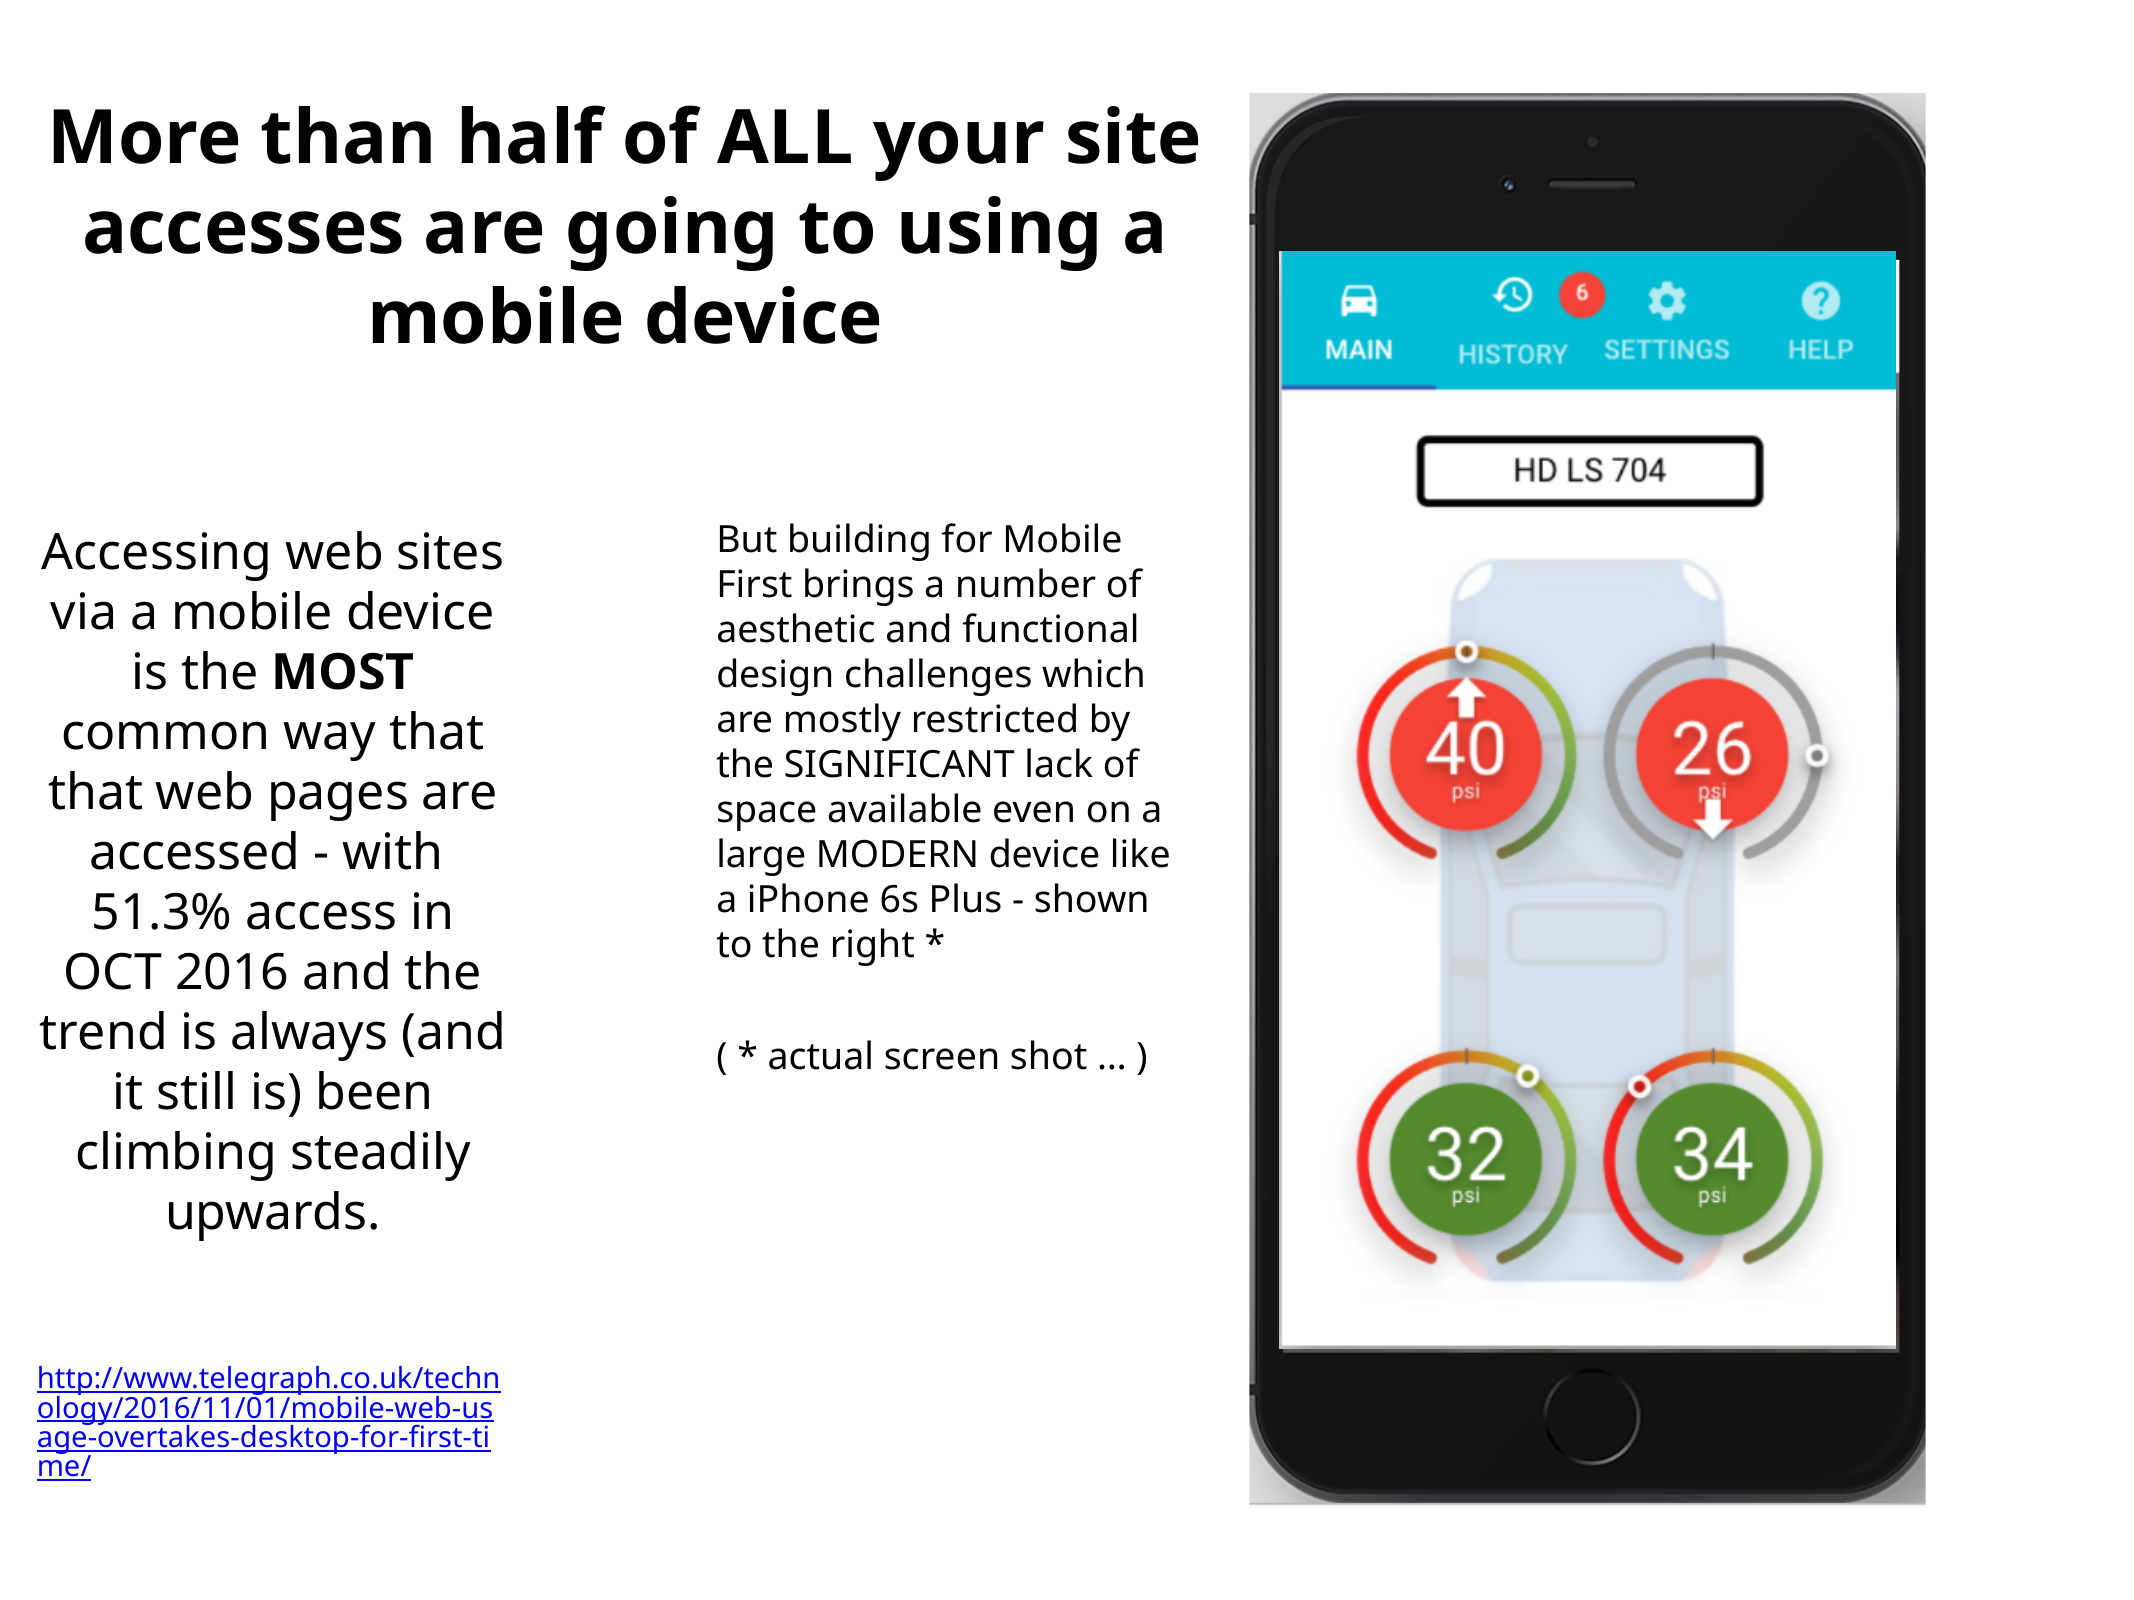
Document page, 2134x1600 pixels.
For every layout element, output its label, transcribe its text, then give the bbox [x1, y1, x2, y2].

text_box Accessing web sites via a mobile device is the MOST common way that that web pages are accessed - with 51.3% access in OCT 2016 and the trend is always (and it still is) been climbing steadily upwards. http://www.telegraph.co.uk/technology/2016/11/01/mobile-web-usage-overtakes-desktop-for-first-time/ [28, 511, 518, 1408]
text_box But building for Mobile First brings a number of aesthetic and functional design challenges which are mostly restricted by the SIGNIFICANT lack of space available even on a large MODERN device like a iPhone 6s Plus - shown to the right * ( * actual screen shot … ) [708, 506, 1197, 1086]
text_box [1248, 93, 1926, 1507]
text_box More than half of ALL your site accesses are going to using a mobile device [31, 80, 1220, 367]
